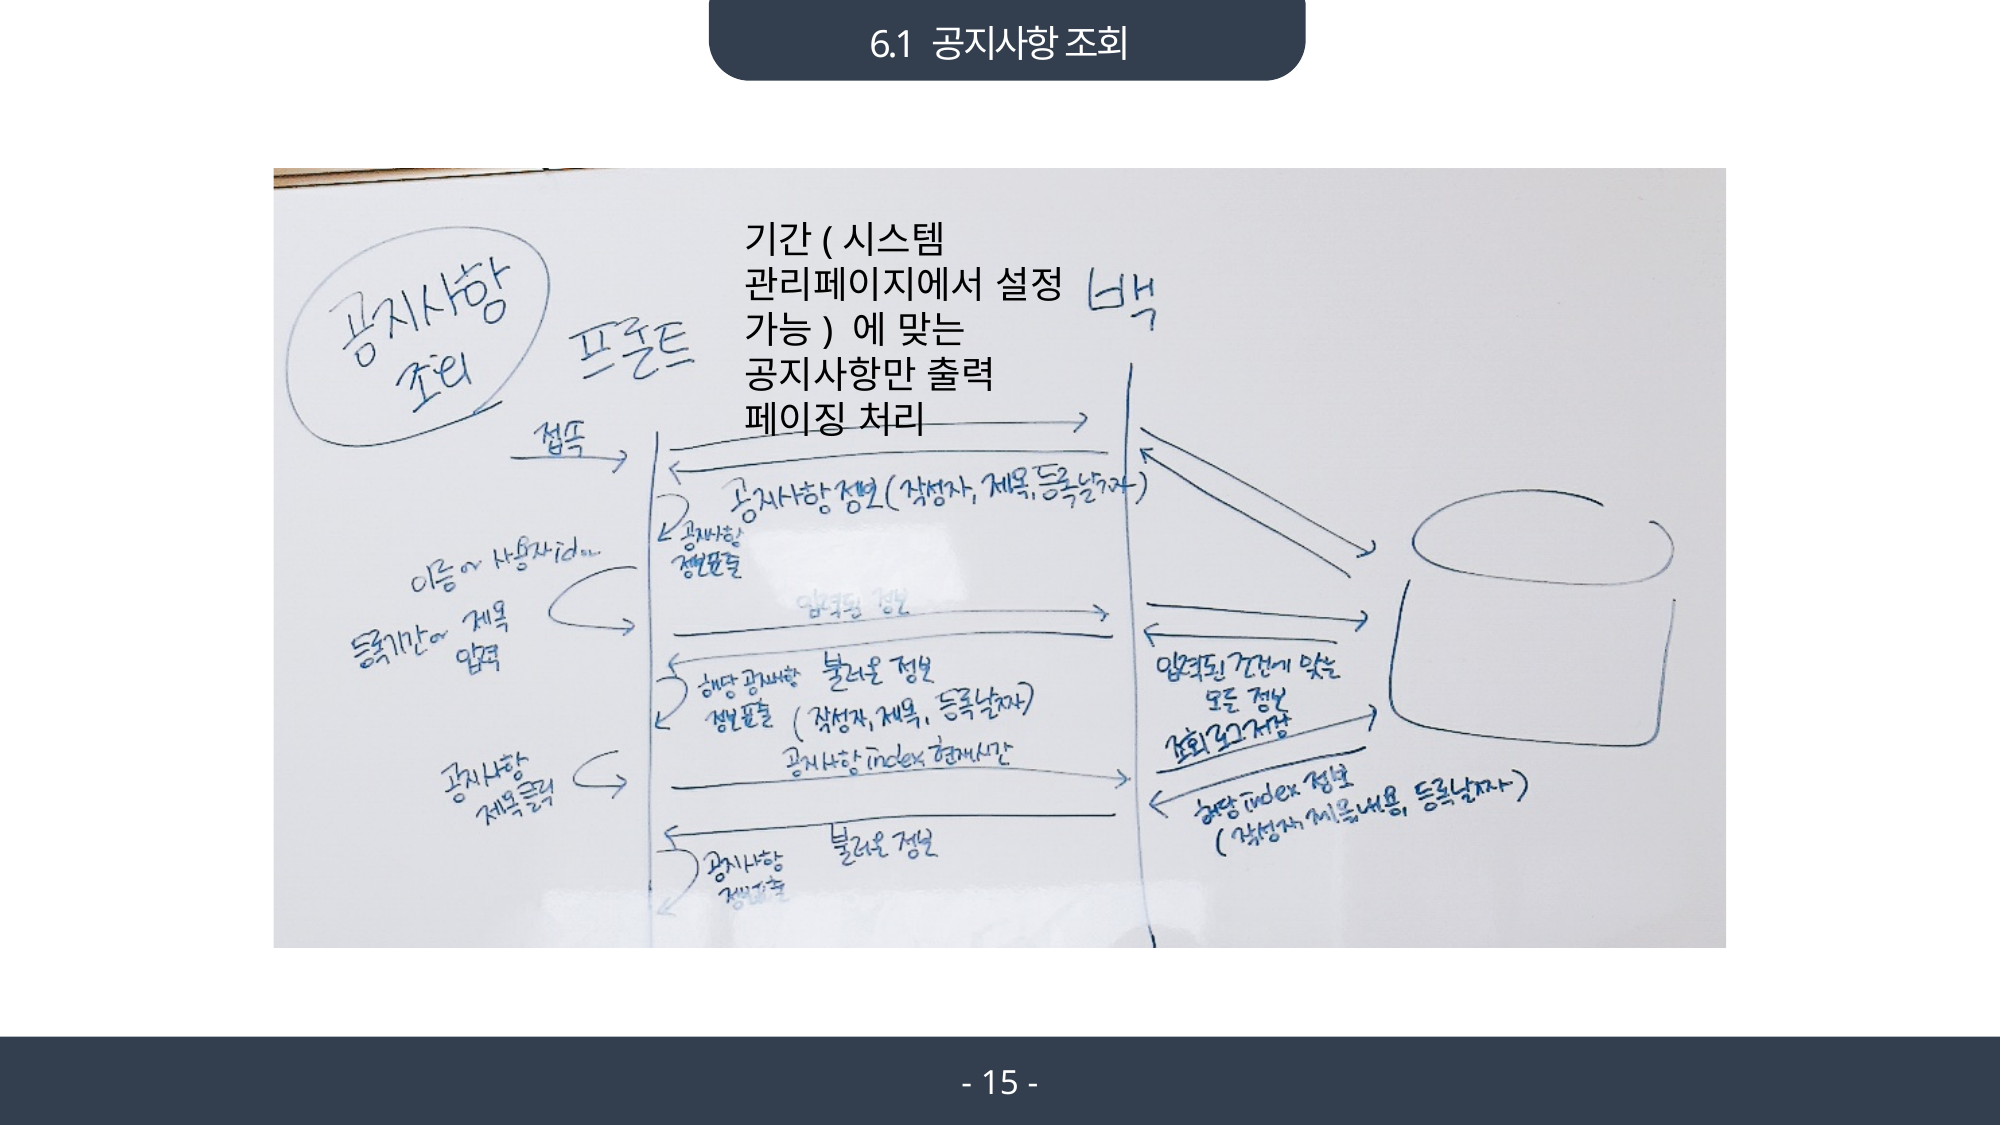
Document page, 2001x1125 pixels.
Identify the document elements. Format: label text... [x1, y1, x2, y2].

picture [273, 168, 1727, 948]
text_box [708, 0, 1306, 81]
text_box 6.1 공지사항 조회 [729, 13, 1271, 73]
text_box - 15 - [0, 1036, 2000, 1125]
